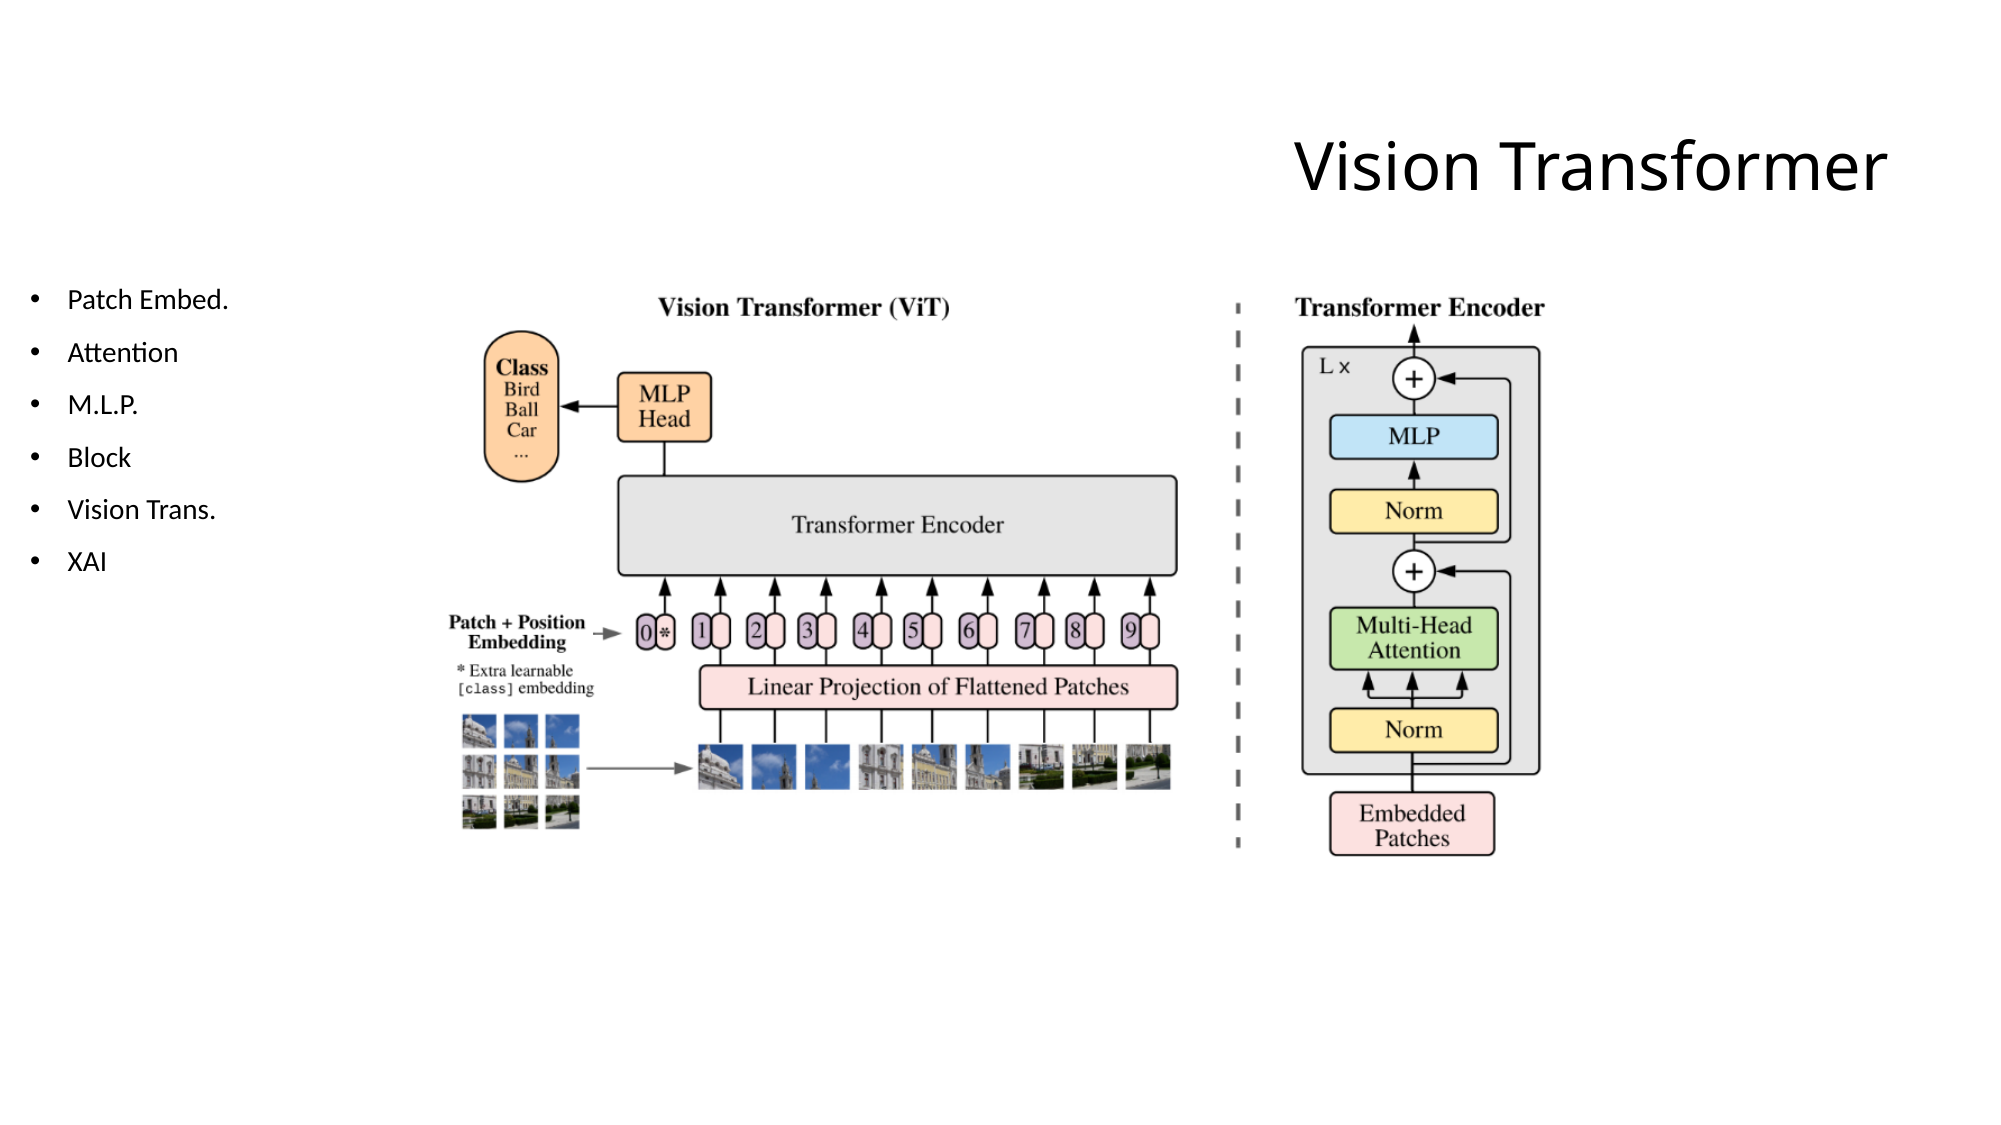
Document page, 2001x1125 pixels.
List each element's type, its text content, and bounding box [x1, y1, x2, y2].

text_box Vision Transformer [1212, 59, 1972, 278]
text_box Patch Embed. Attention M.L.P. Block Vision Trans. XAI [15, 277, 260, 992]
picture [418, 244, 1582, 881]
